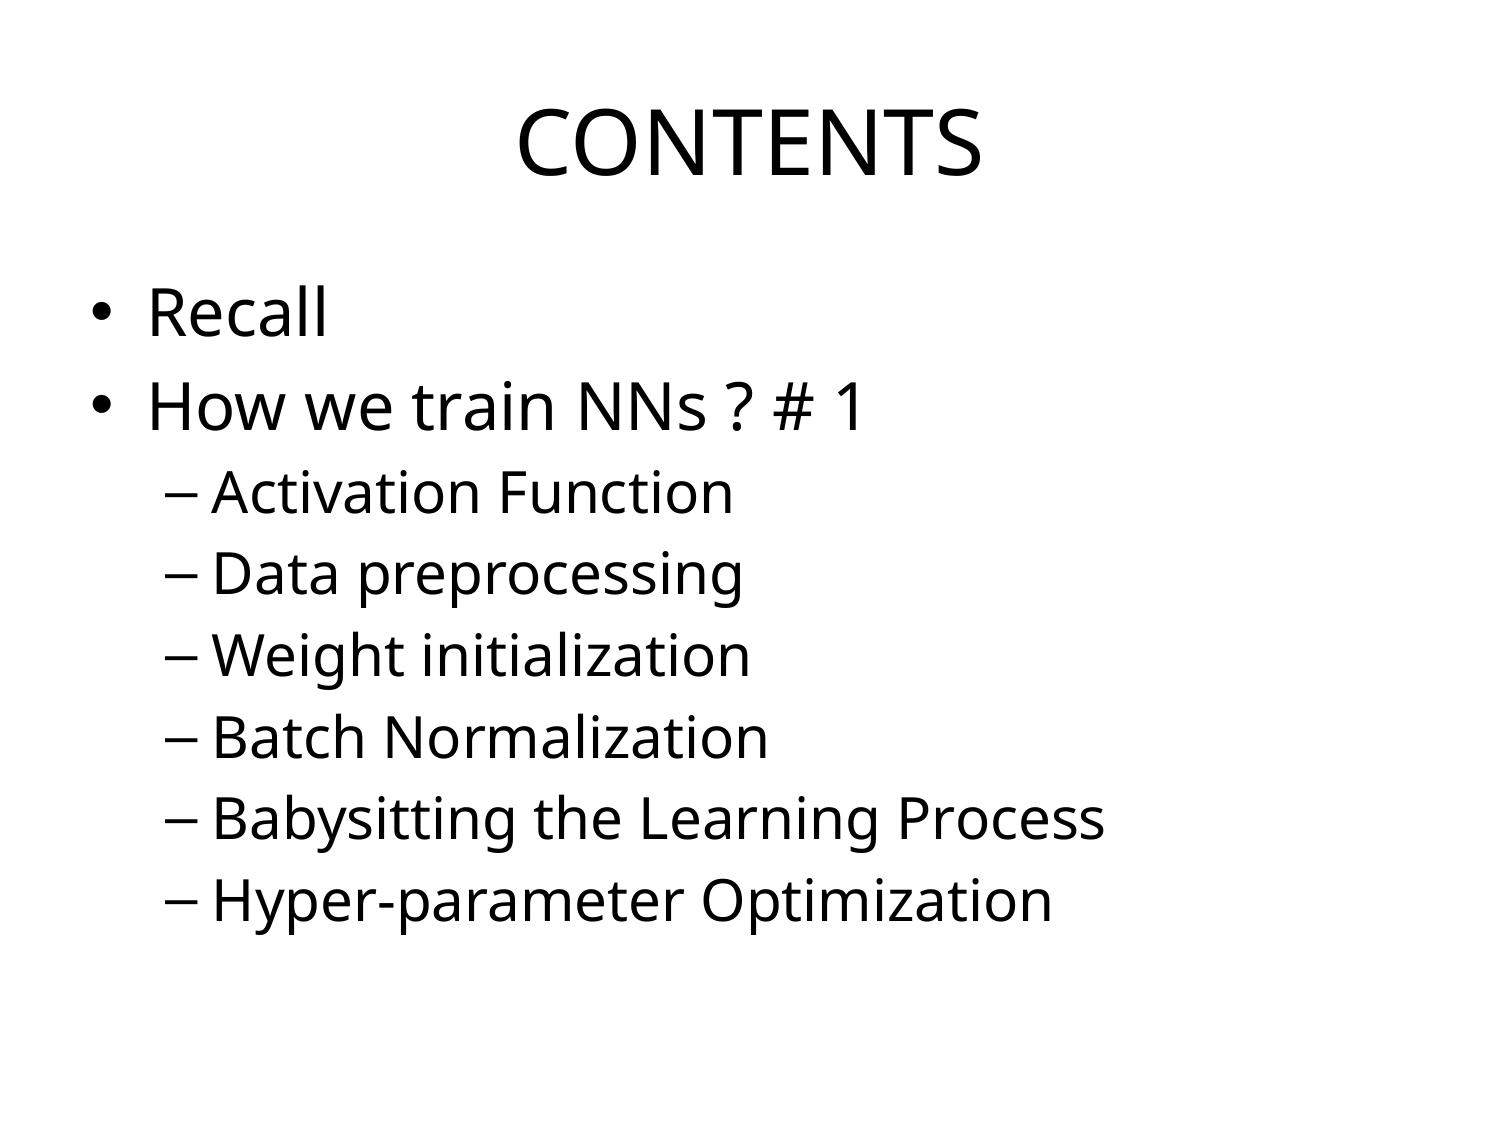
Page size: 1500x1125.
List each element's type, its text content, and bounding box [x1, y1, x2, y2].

title CONTENTS [75, 45, 1425, 233]
list Recall How we train NNs ? # 1 Activation Function Data preprocessing Weight initialization Batch Normalization Babysitting the Learning Process Hyper-parameter Optimization [75, 262, 1500, 1005]
